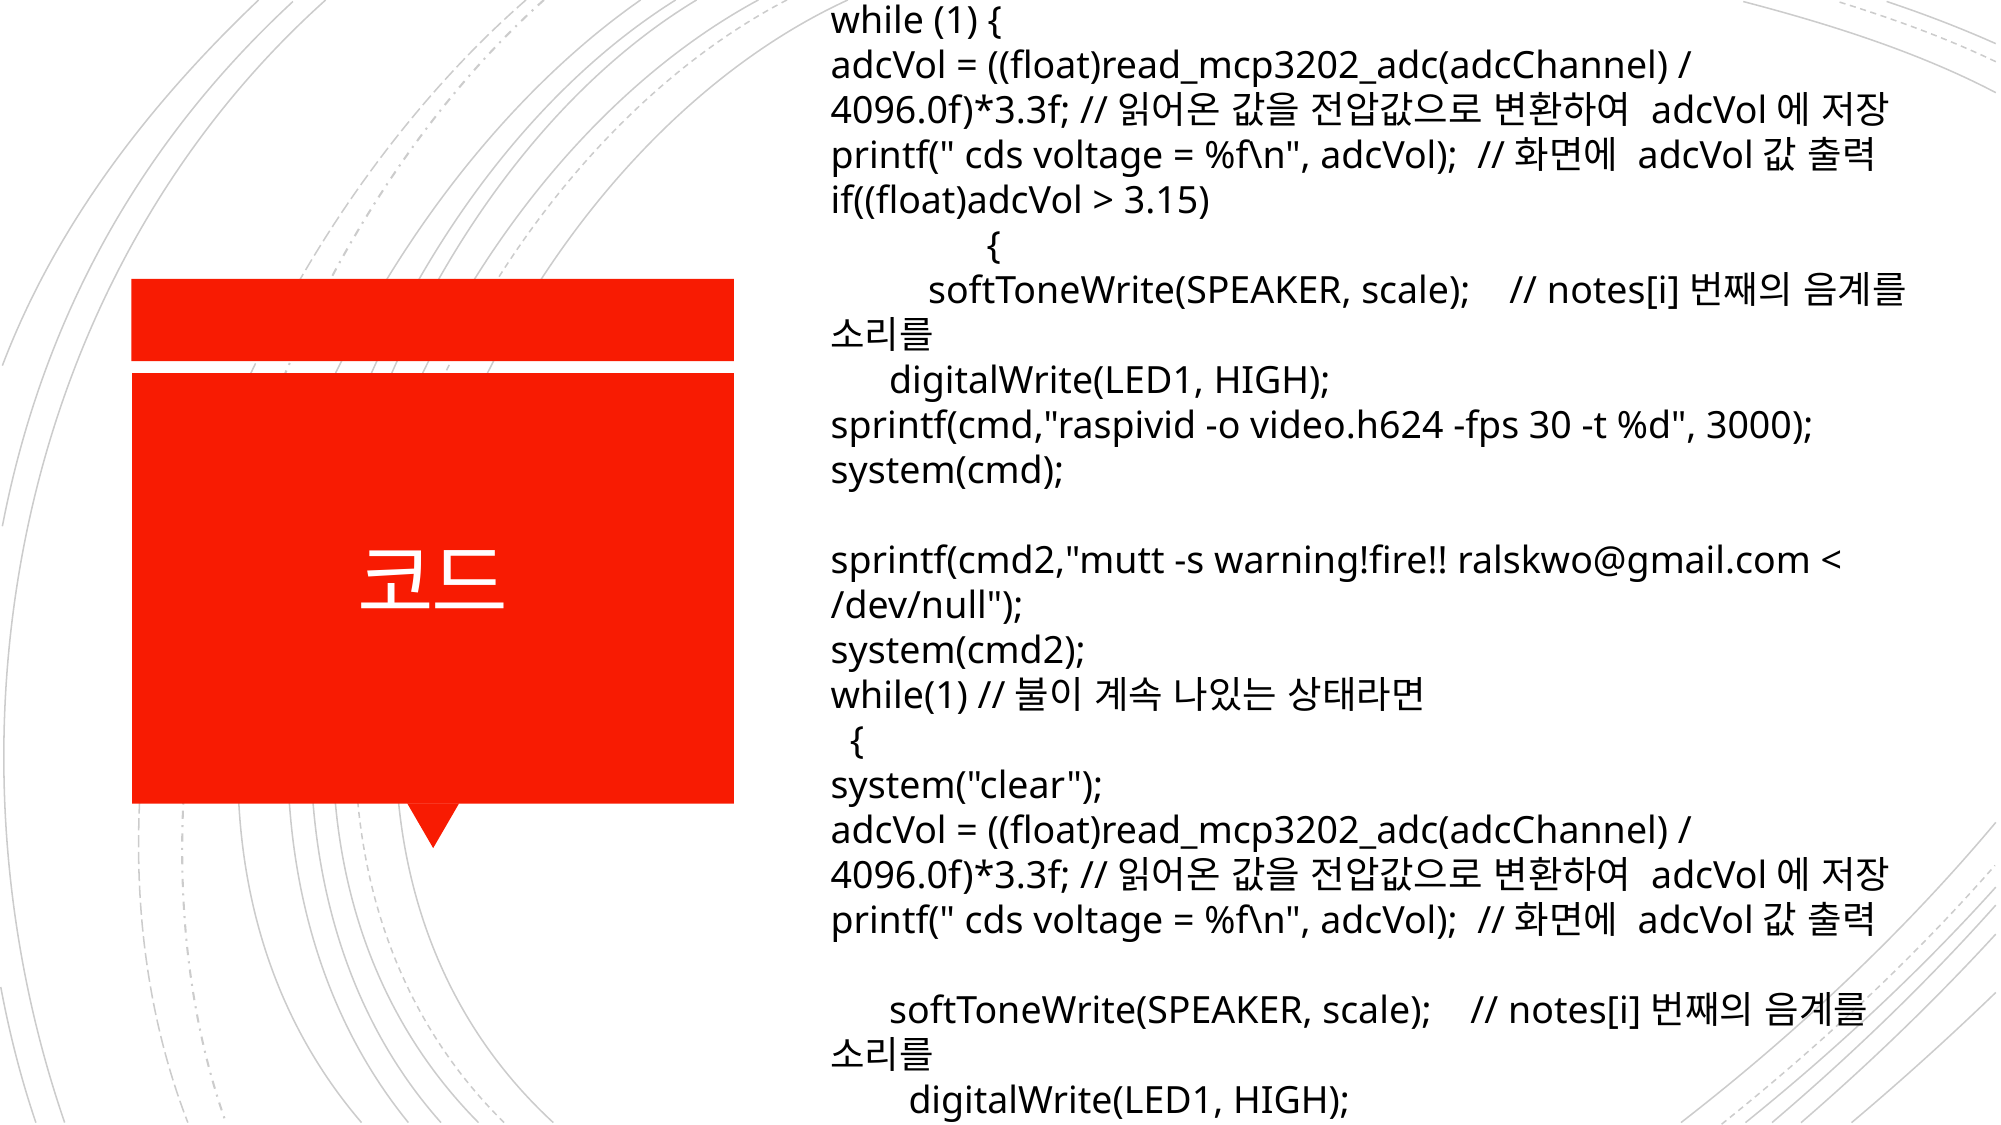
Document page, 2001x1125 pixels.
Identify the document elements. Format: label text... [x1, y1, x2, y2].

text_box while (1) { adcVol = ((float)read_mcp3202_adc(adcChannel) / 4096.0f)*3.3f; //읽어온 값을 전압값으로 변환하여 adcVol에 저장 printf(" cds voltage = %f\n", adcVol); //화면에 adcVol값 출력 if((float)adcVol > 3.15) { softToneWrite(SPEAKER, scale); // notes[i]번째의 음계를 소리를 digitalWrite(LED1, HIGH); sprintf(cmd,"raspivid -o video.h624 -fps 30 -t %d", 3000); system(cmd); sprintf(cmd2,"mutt -s warning!fire!! ralskwo@gmail.com < /dev/null"); system(cmd2); while(1) //불이 계속 나있는 상태라면 { system("clear"); adcVol = ((float)read_mcp3202_adc(adcChannel) / 4096.0f)*3.3f; //읽어온 값을 전압값으로 변환하여 adcVol에 저장 printf(" cds voltage = %f\n", adcVol); //화면에 adcVol값 출력 softToneWrite(SPEAKER, scale); // notes[i]번째의 음계를 소리를 digitalWrite(LED1, HIGH); delay(500); [815, 0, 1937, 1125]
title 코드 [145, 385, 720, 789]
